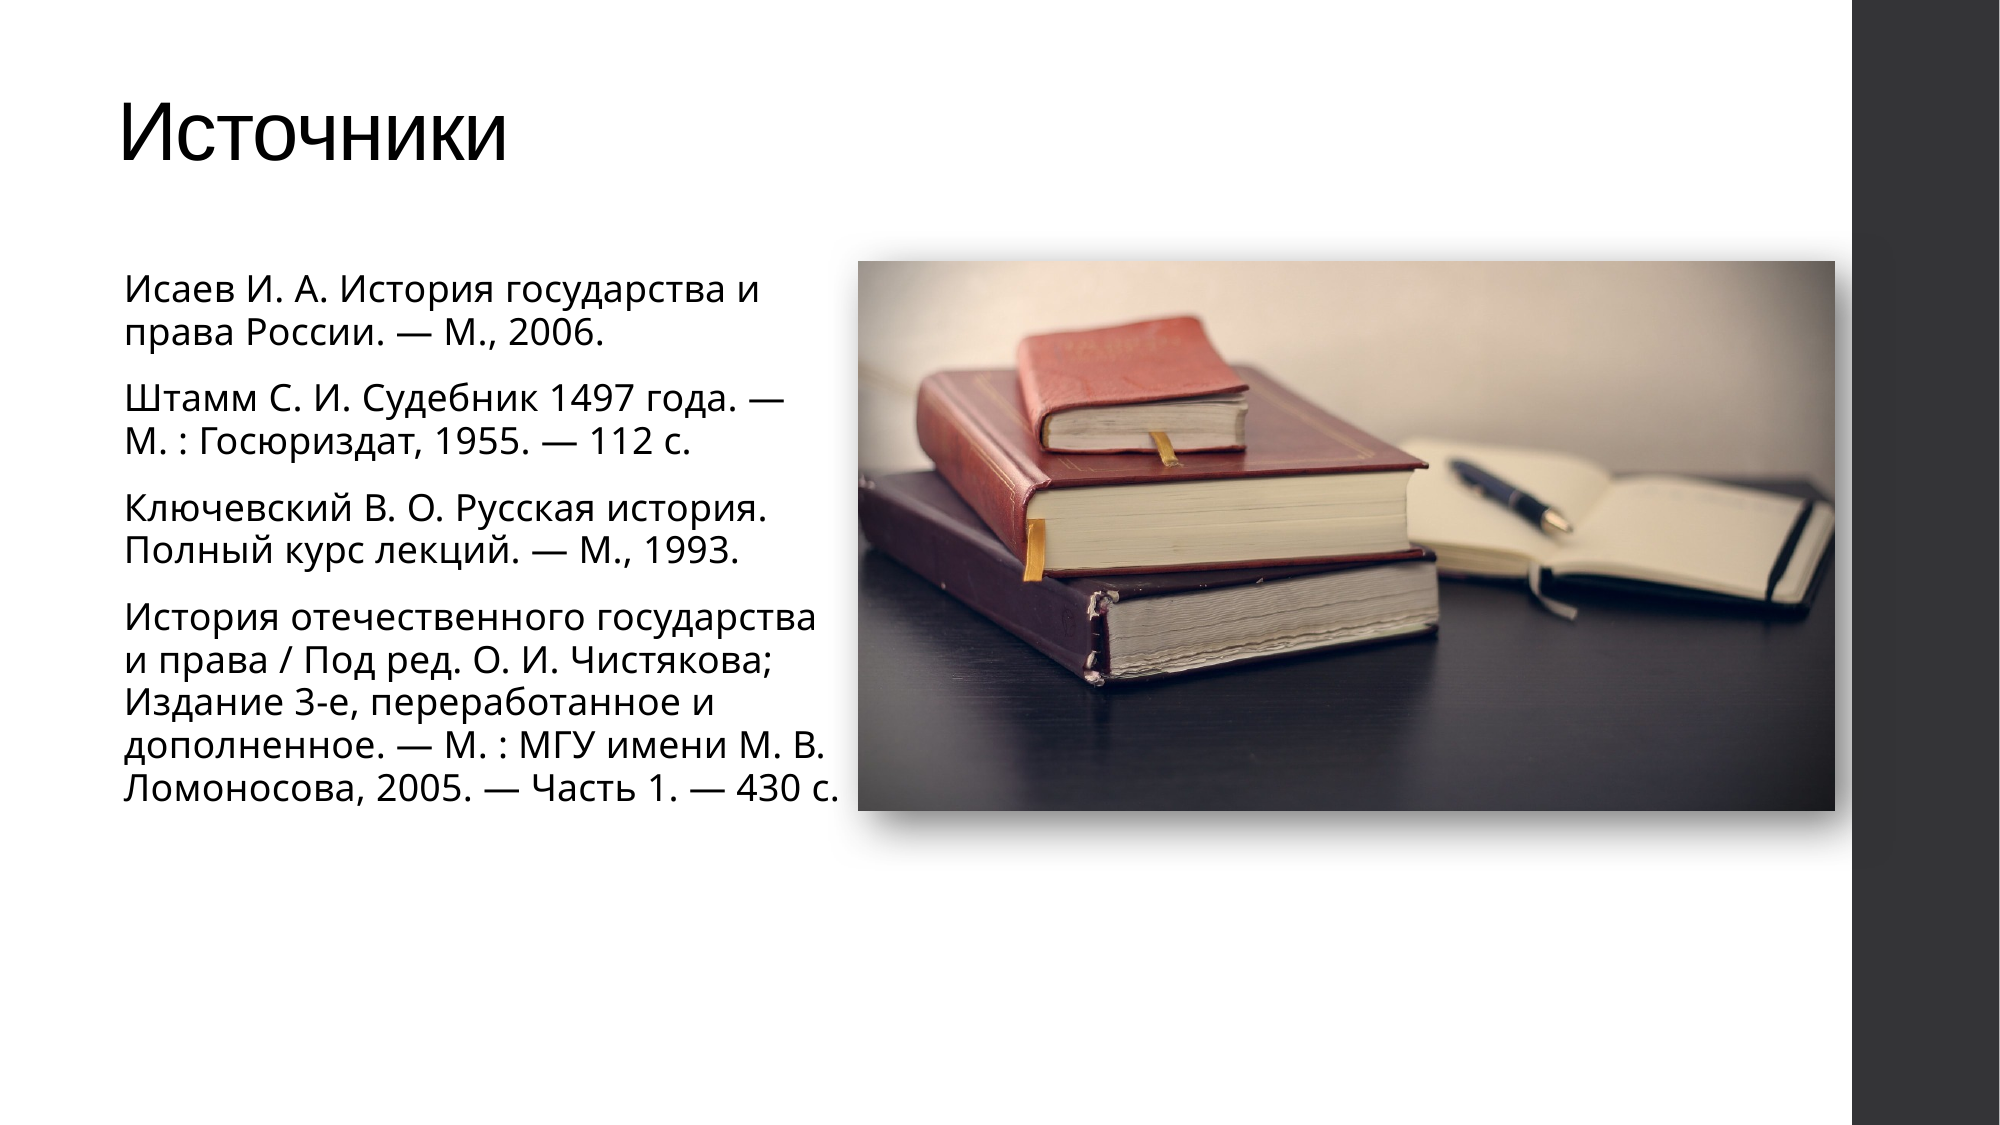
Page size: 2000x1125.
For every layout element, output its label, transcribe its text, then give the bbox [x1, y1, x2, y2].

list Исаев И. А. История государства и права России. — М., 2006. Штамм С. И. Судебник 1497 года. — М. : Госюриздат, 1955. — 112 с. Ключевский В. О. Русская история. Полный курс лекций. — М., 1993. История отечественного государства и права / Под ред. О. И. Чистякова; Издание 3-е, переработанное и дополненное. — М. : МГУ имени М. В. Ломоносова, 2005. — Часть 1. — 430 с. [101, 261, 850, 831]
title Источники [101, 30, 1941, 186]
picture [857, 260, 1836, 811]
